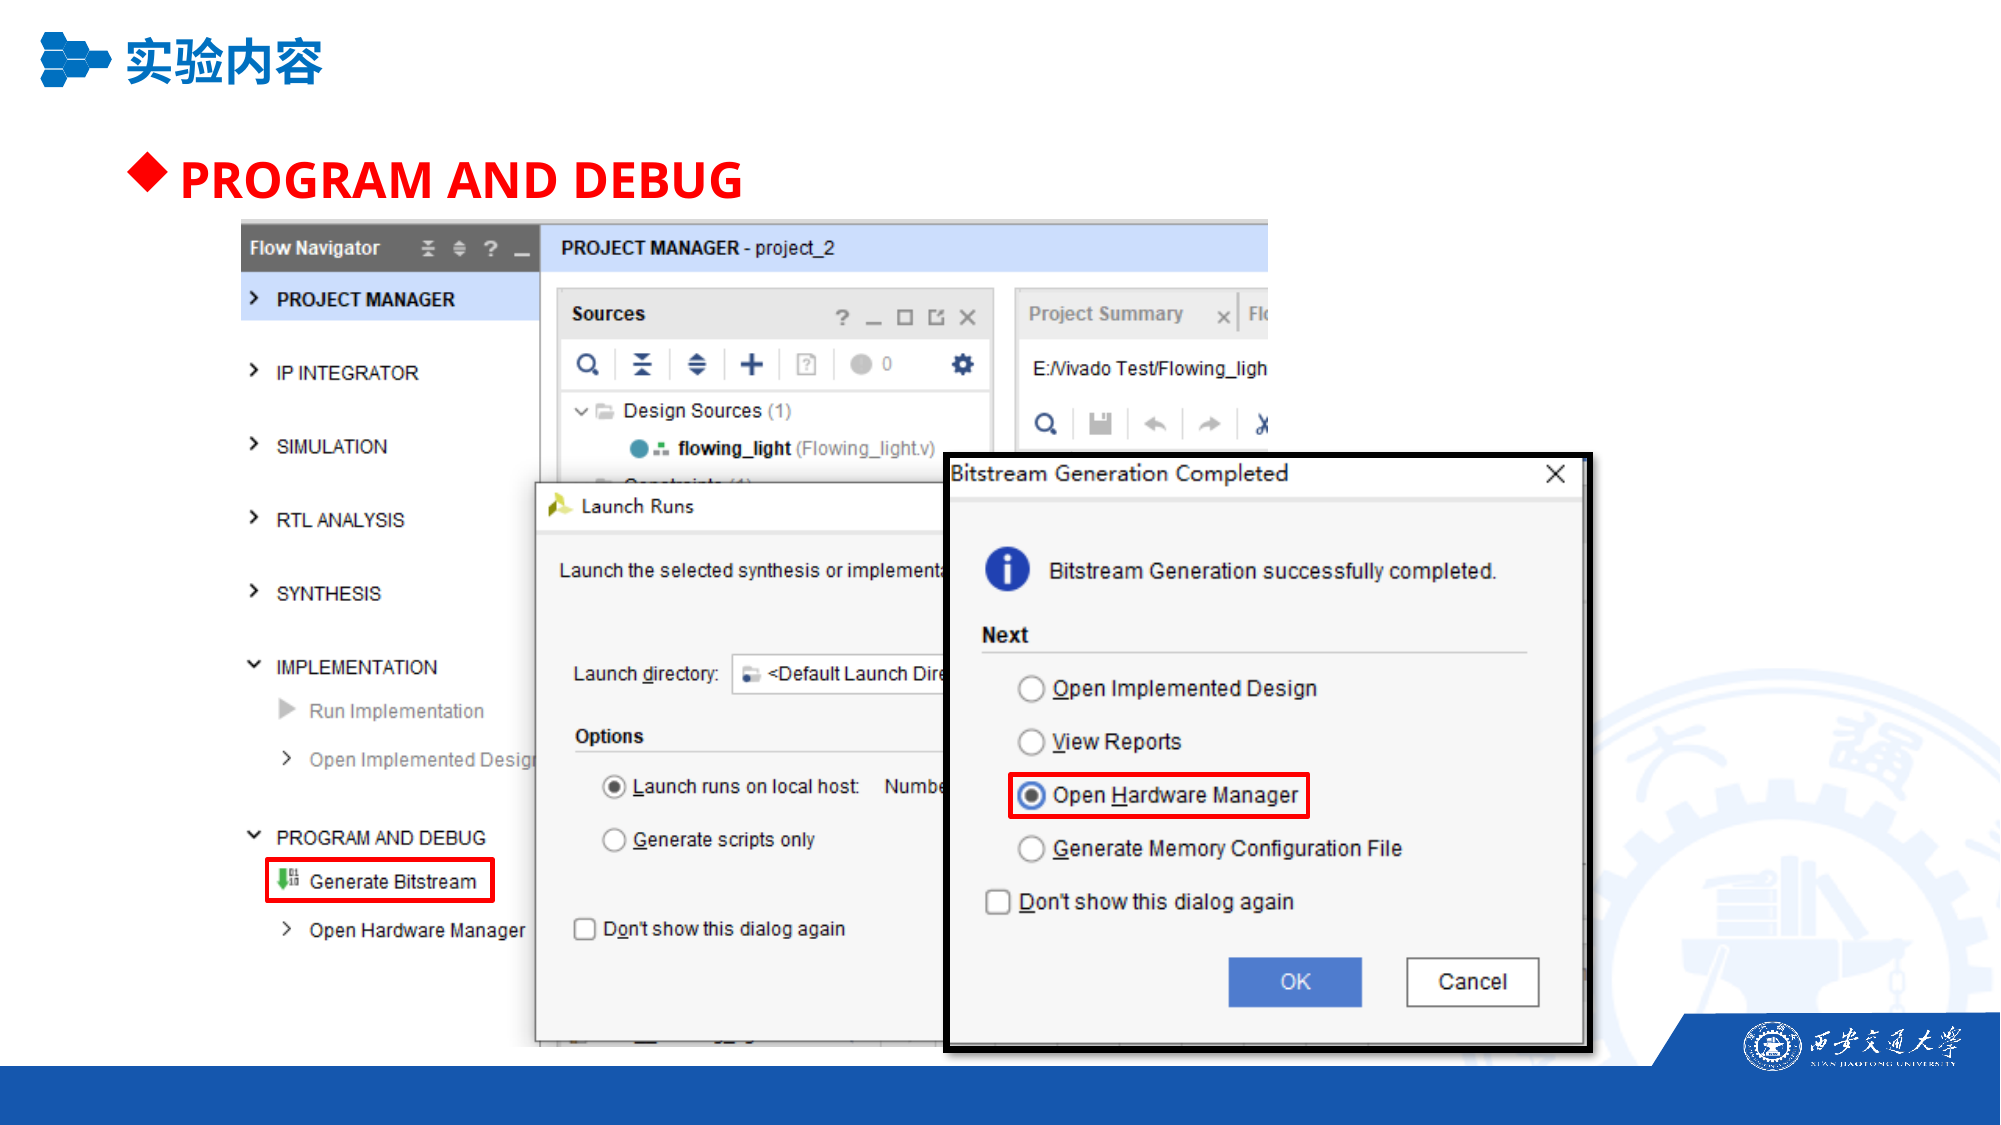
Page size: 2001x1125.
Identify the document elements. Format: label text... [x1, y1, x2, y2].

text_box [241, 219, 1269, 1047]
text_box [949, 458, 1587, 1047]
text_box 实验内容 [109, 22, 340, 98]
text_box PROGRAM AND DEBUG [108, 111, 1693, 216]
